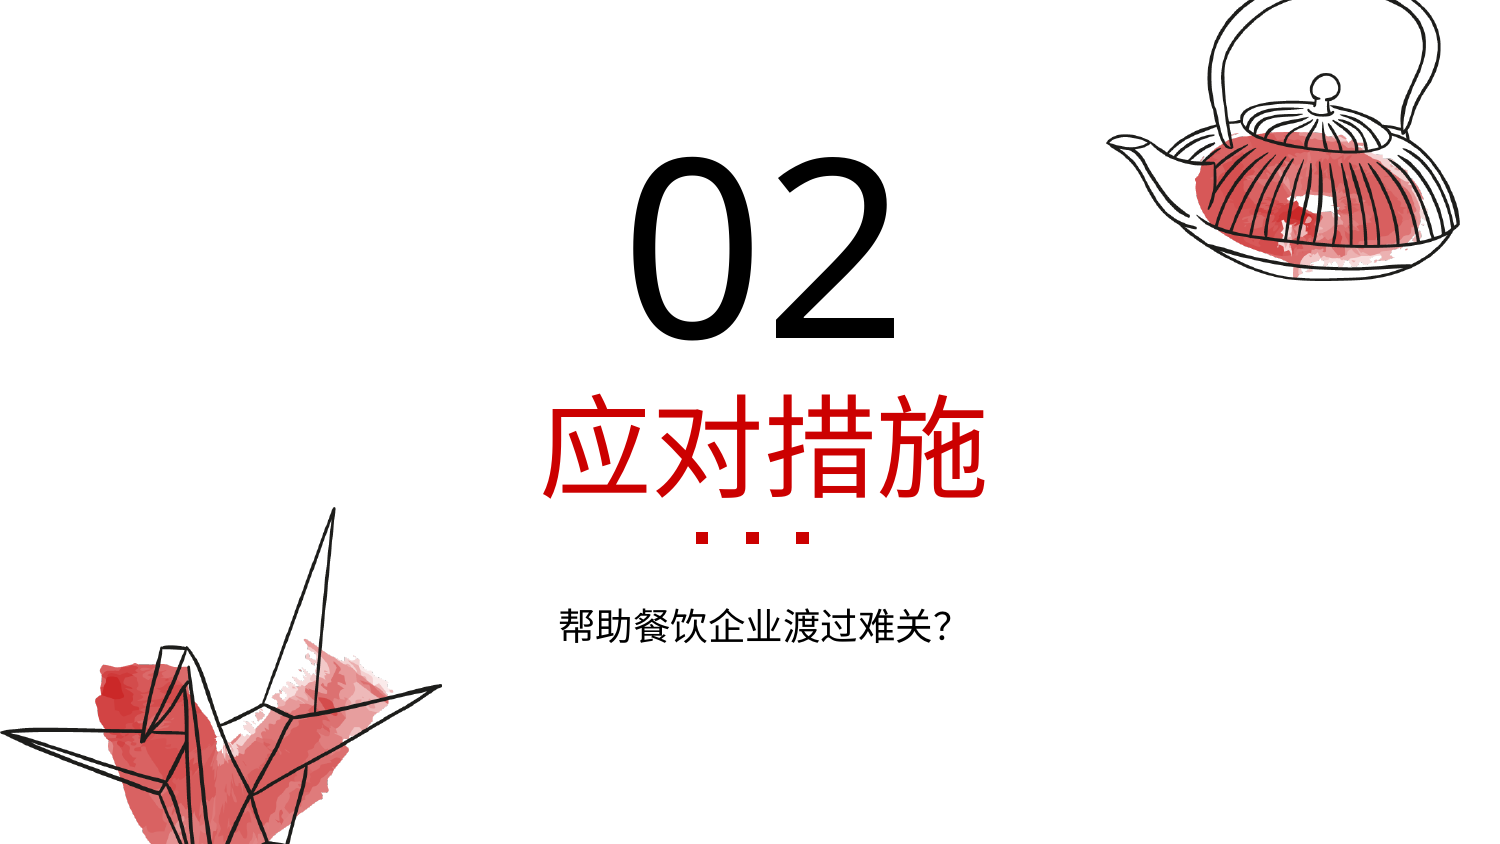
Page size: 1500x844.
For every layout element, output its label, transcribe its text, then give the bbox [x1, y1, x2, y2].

title 应对措施 [426, 367, 1103, 523]
title 02 [585, 190, 944, 286]
subtitle 帮助餐饮企业渡过难关？ [451, 587, 1078, 693]
picture [1106, 0, 1500, 323]
picture [0, 507, 442, 844]
